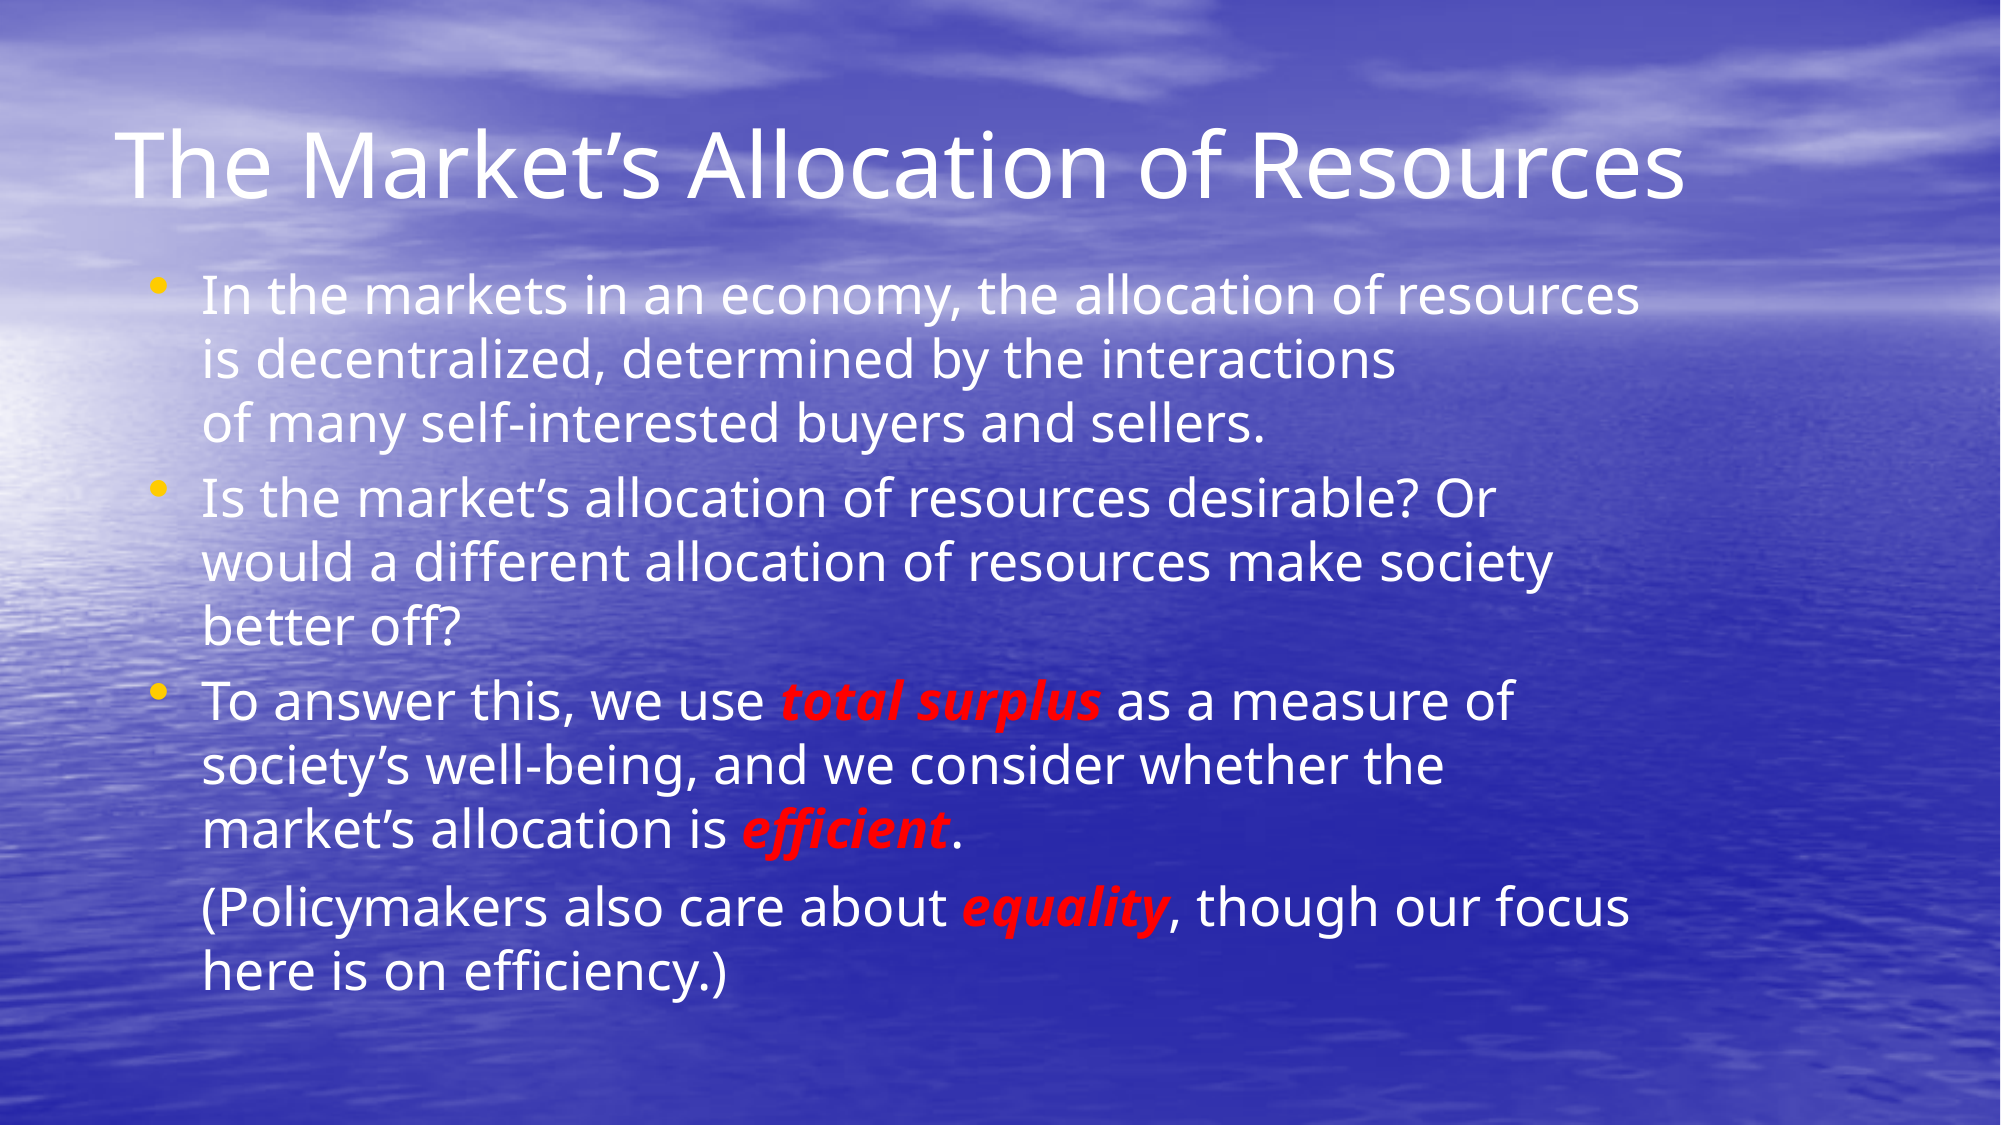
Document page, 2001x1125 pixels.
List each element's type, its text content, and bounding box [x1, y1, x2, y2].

title The Market’s Allocation of Resources [99, 47, 1900, 275]
list In the markets in an economy, the allocation of resources is decentralized, determined by the interactions of many self-interested buyers and sellers. Is the market’s allocation of resources desirable? Or would a different allocation of resources make society better off? To answer this, we use total surplus as a measure of society’s well-being, and we consider whether the market’s allocation is efficient. (Policymakers also care about equality, though our focus here is on efficiency.) [132, 253, 1675, 1071]
